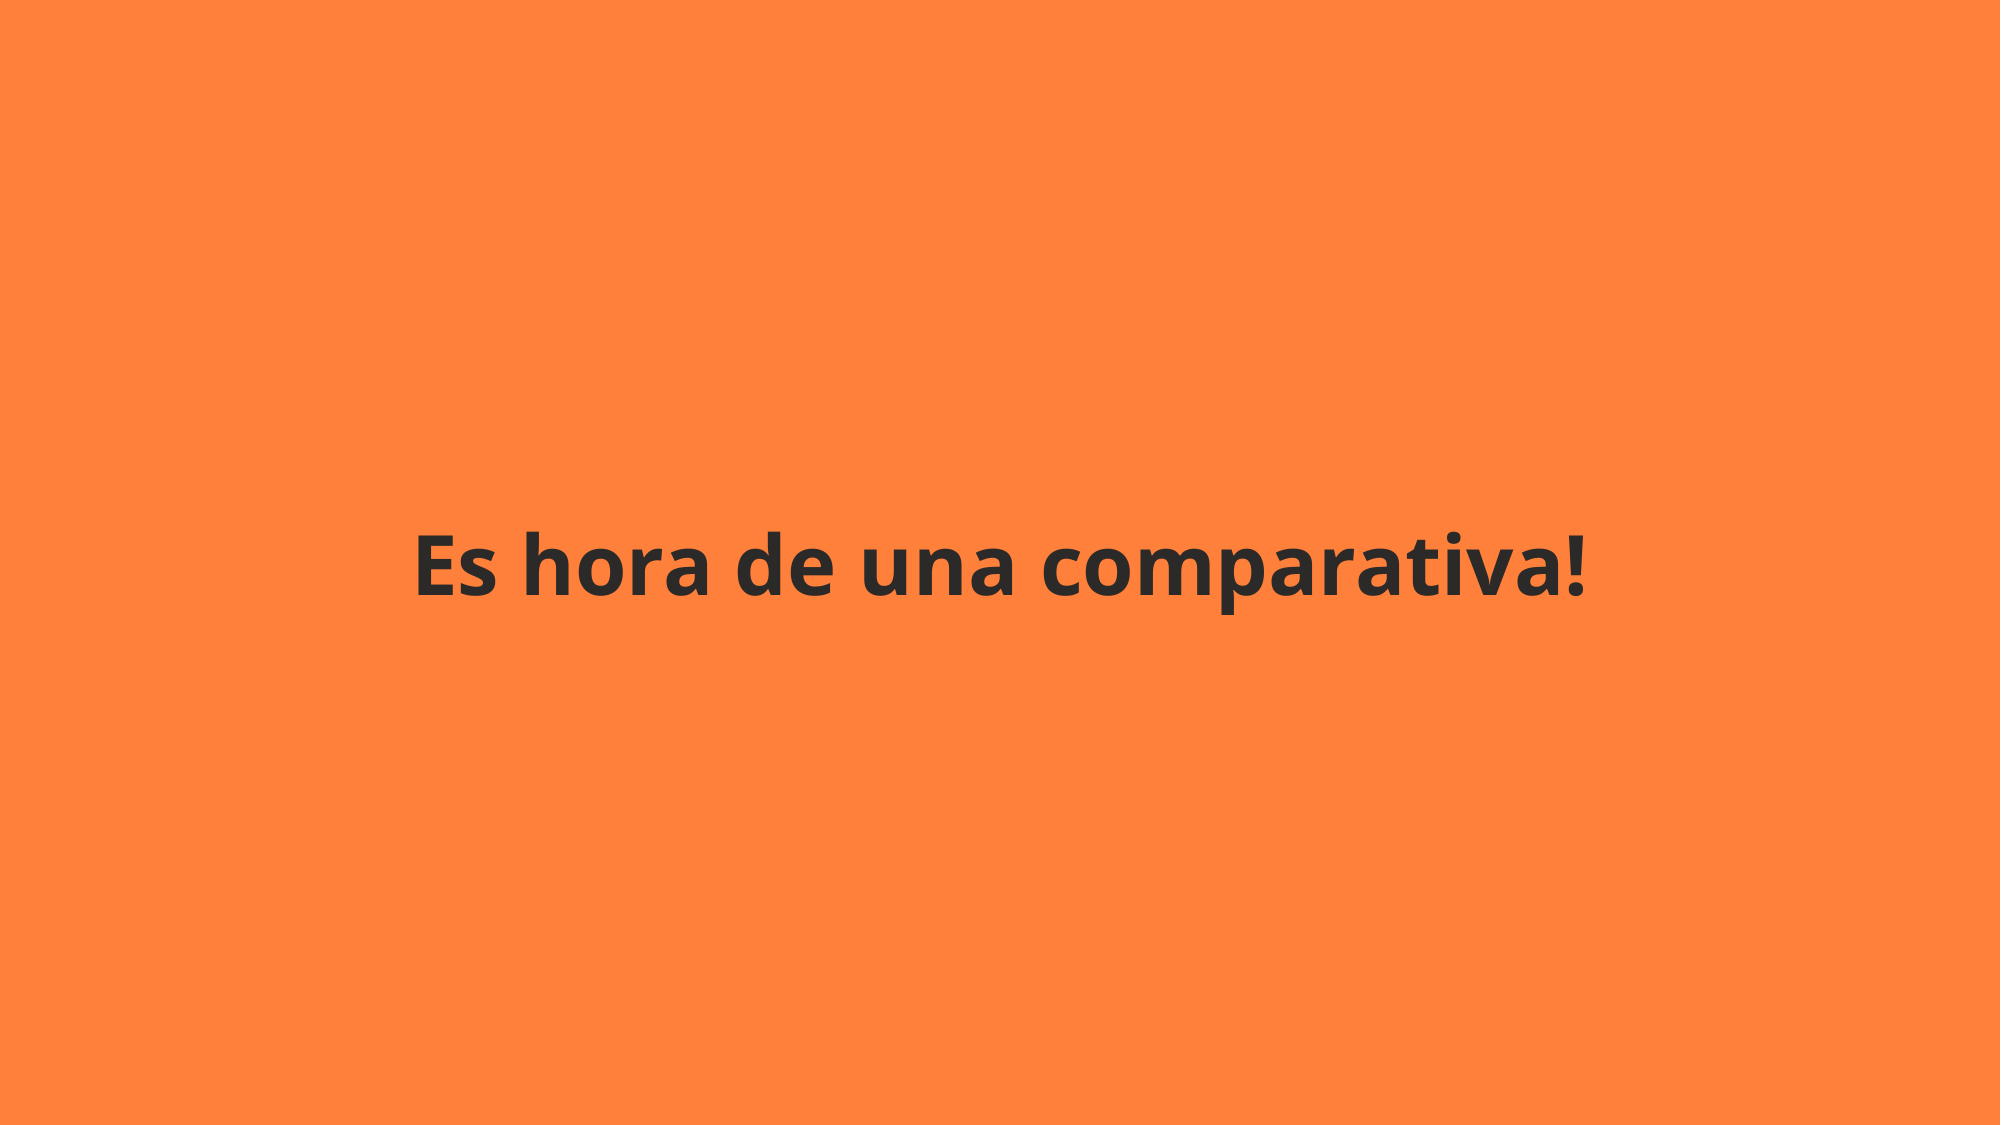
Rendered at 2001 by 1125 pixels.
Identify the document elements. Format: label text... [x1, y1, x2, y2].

text_box Es hora de una comparativa! [131, 504, 1868, 620]
